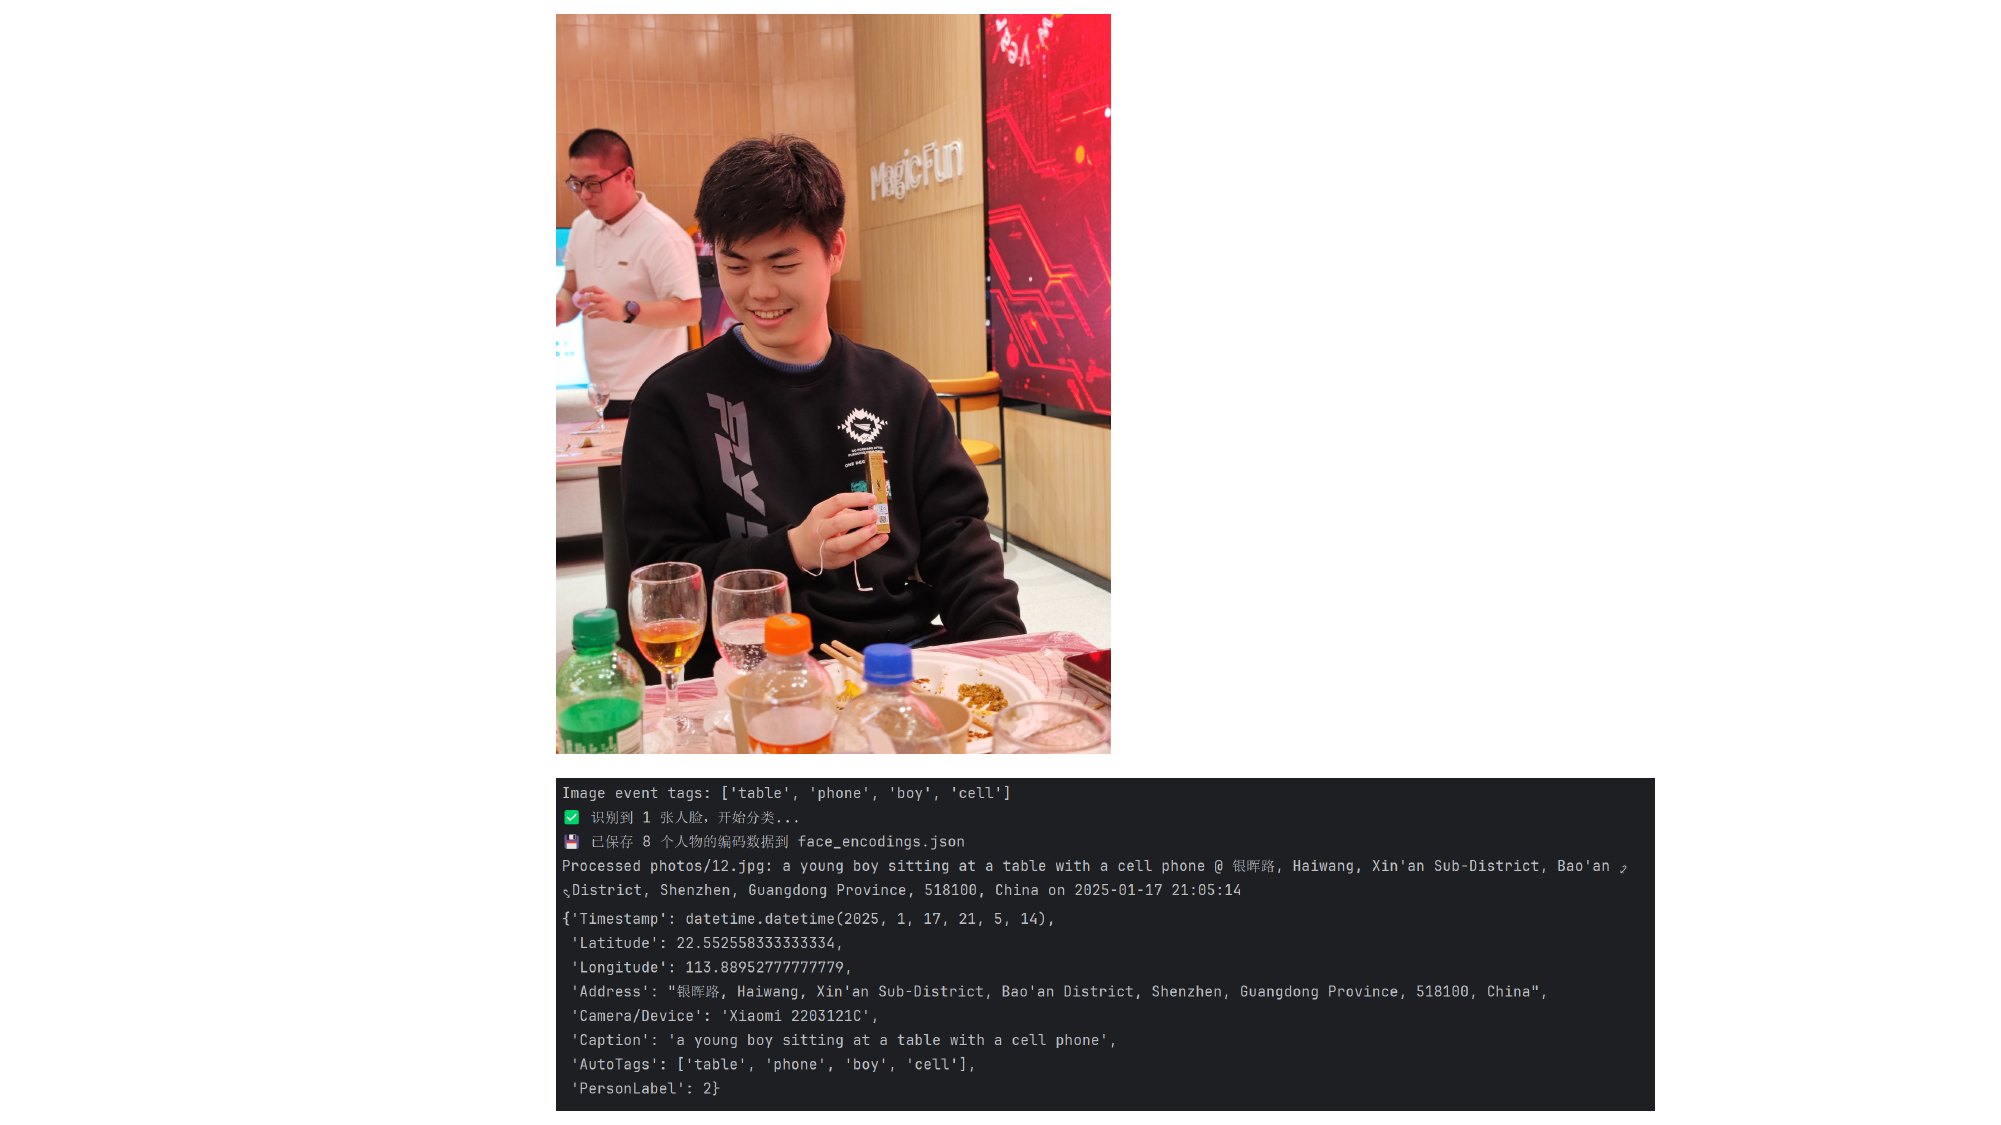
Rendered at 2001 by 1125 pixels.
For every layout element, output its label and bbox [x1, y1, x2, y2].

picture [556, 778, 1655, 1111]
picture [556, 14, 1111, 754]
